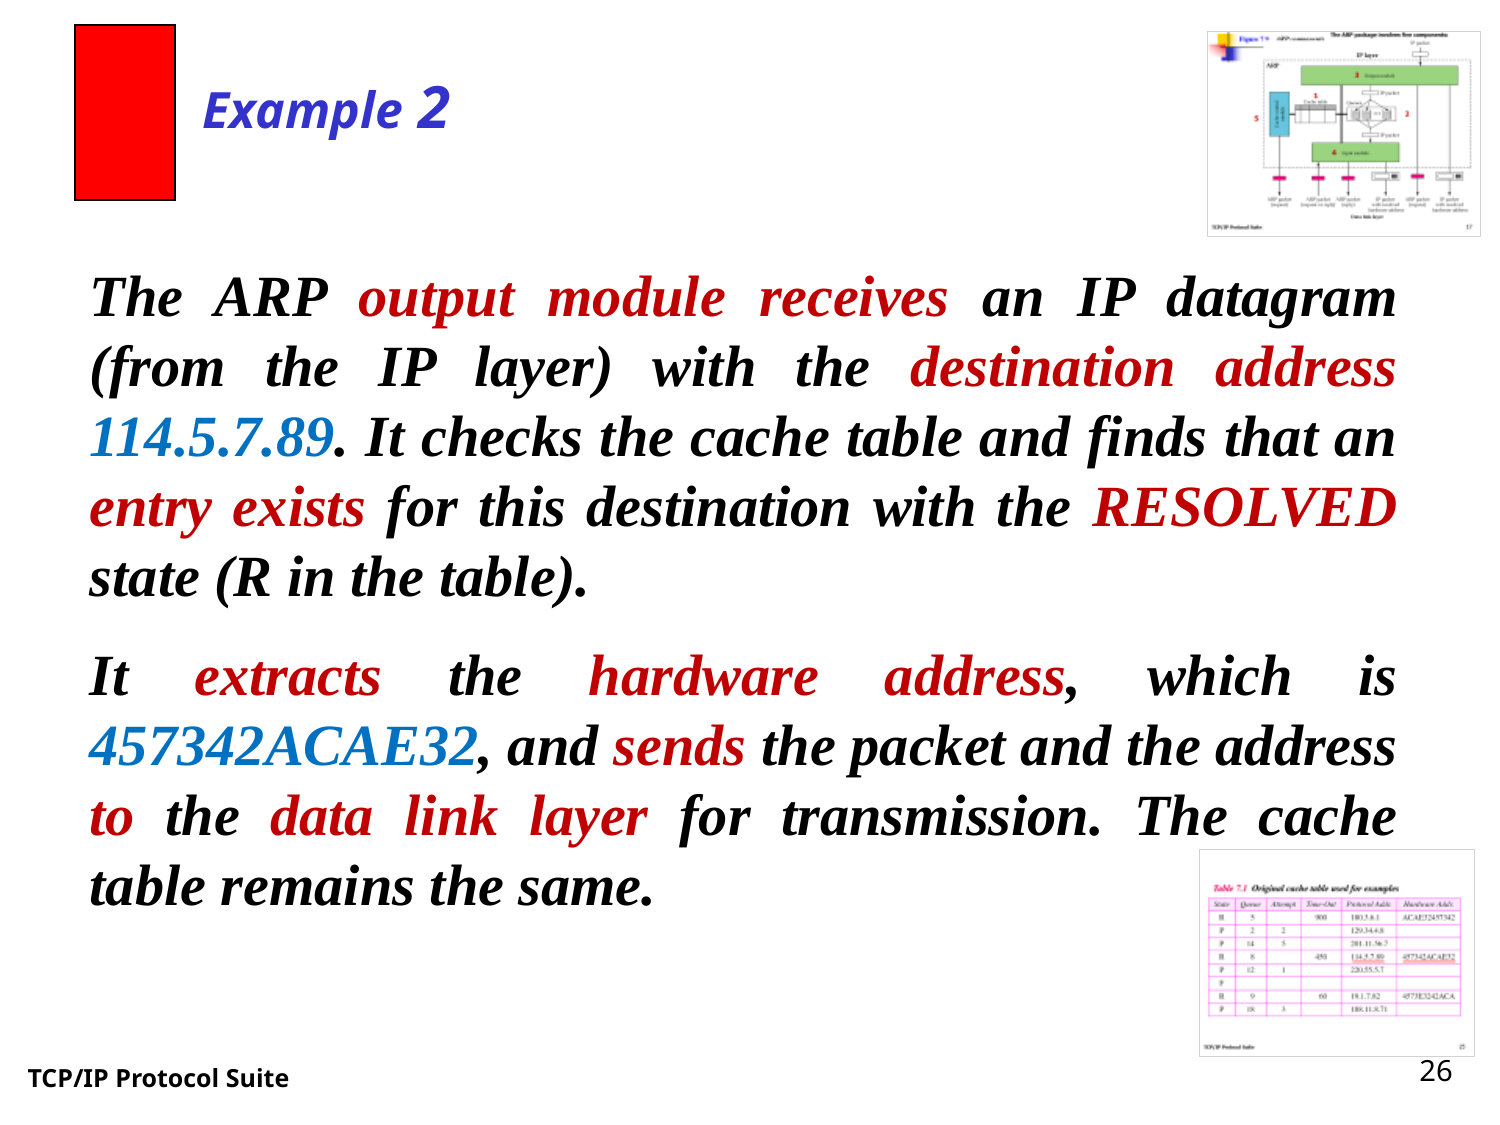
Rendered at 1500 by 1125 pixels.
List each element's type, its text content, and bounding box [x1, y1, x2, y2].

picture [1208, 32, 1480, 236]
footer TCP/IP Protocol Suite [12, 1025, 488, 1100]
picture [1200, 850, 1474, 1056]
slide_number 26 [1155, 1024, 1468, 1100]
text_box [75, 24, 175, 200]
text_box Example 2 [187, 62, 550, 148]
text_box The ARP output module receives an IP datagram (from the IP layer) with the destination address 114.5.7.89. It checks the cache table and finds that an entry exists for this destination with the RESOLVED state (R in the table). It extracts the hardware address, which is 457342ACAE32, and sends the packet and the address to the data link layer for transmission. The cache table remains the same. [74, 250, 1413, 925]
